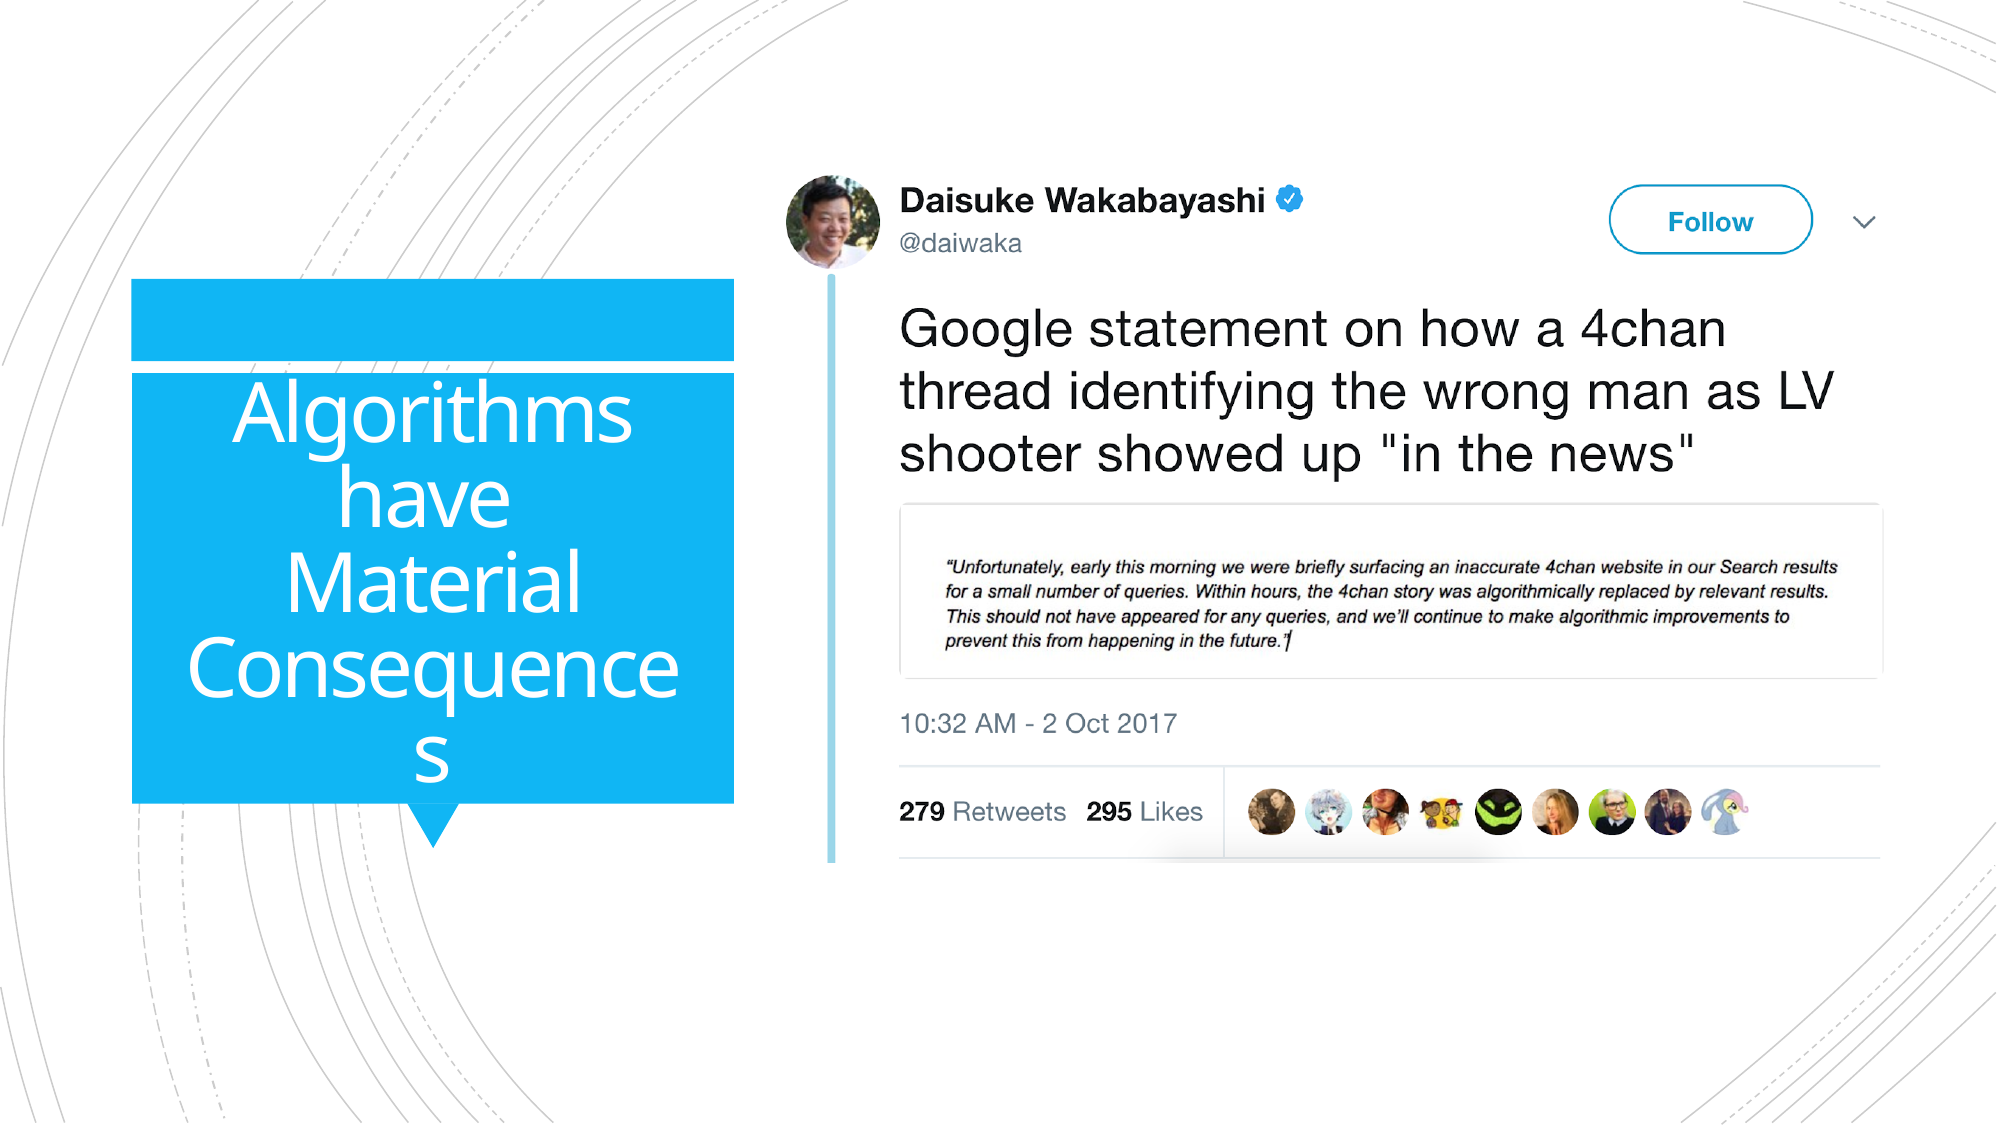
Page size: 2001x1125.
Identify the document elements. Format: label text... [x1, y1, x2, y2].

picture [740, 128, 1921, 864]
title Algorithms have Material Consequences [145, 385, 720, 789]
